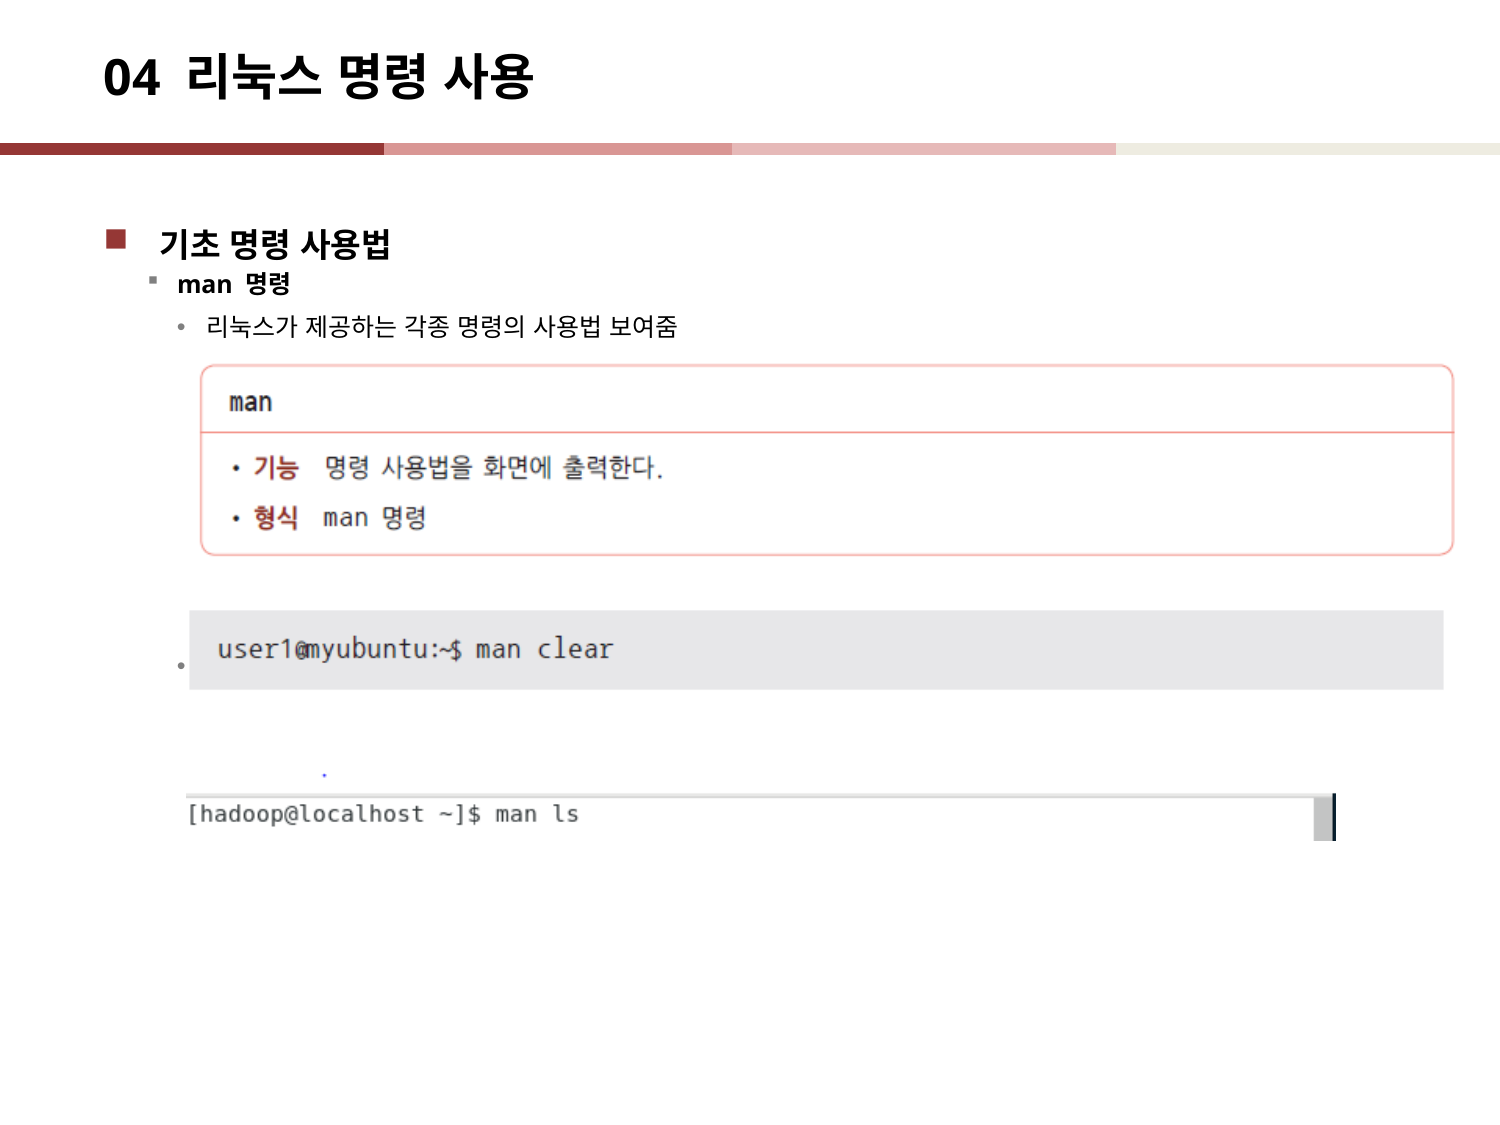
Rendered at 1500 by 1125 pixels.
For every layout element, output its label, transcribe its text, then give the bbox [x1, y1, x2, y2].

picture [184, 609, 1447, 698]
title 04 리눅스 명령 사용 [88, 30, 1330, 121]
list 기초 명령 사용법 man 명령 리눅스가 제공하는 각종 명령의 사용법 보여줌 man 다음에 자세히 알고 싶은 명령 지정 [88, 196, 1436, 1083]
picture [194, 361, 1458, 561]
picture [186, 772, 1336, 841]
